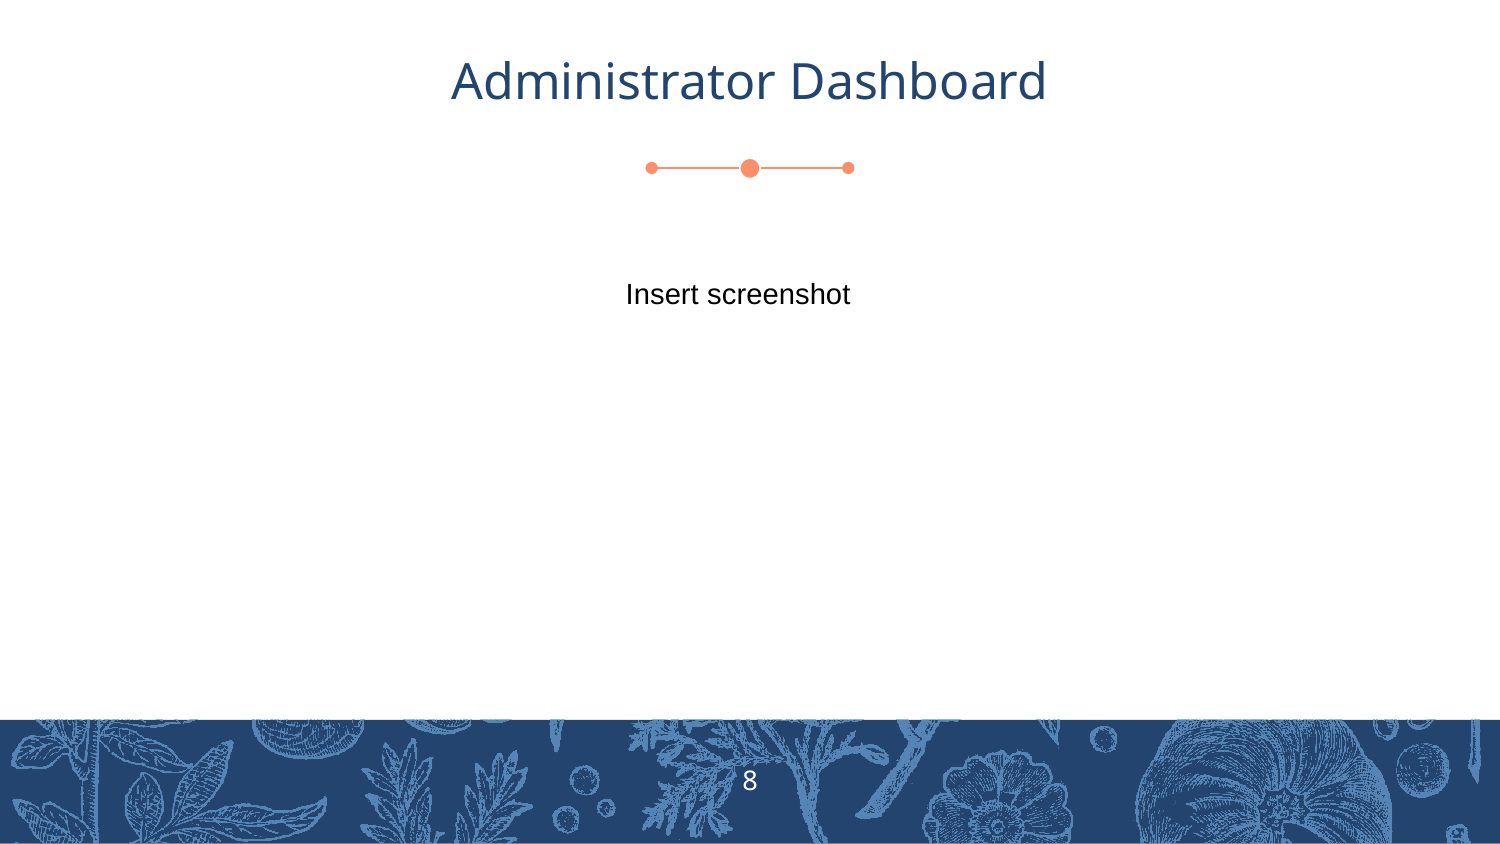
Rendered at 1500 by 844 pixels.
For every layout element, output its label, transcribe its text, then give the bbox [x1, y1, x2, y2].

text_box Insert screenshot [610, 267, 866, 318]
title Administrator Dashboard [140, 0, 1360, 167]
picture [0, 719, 1500, 844]
slide_number 8 [643, 739, 857, 824]
